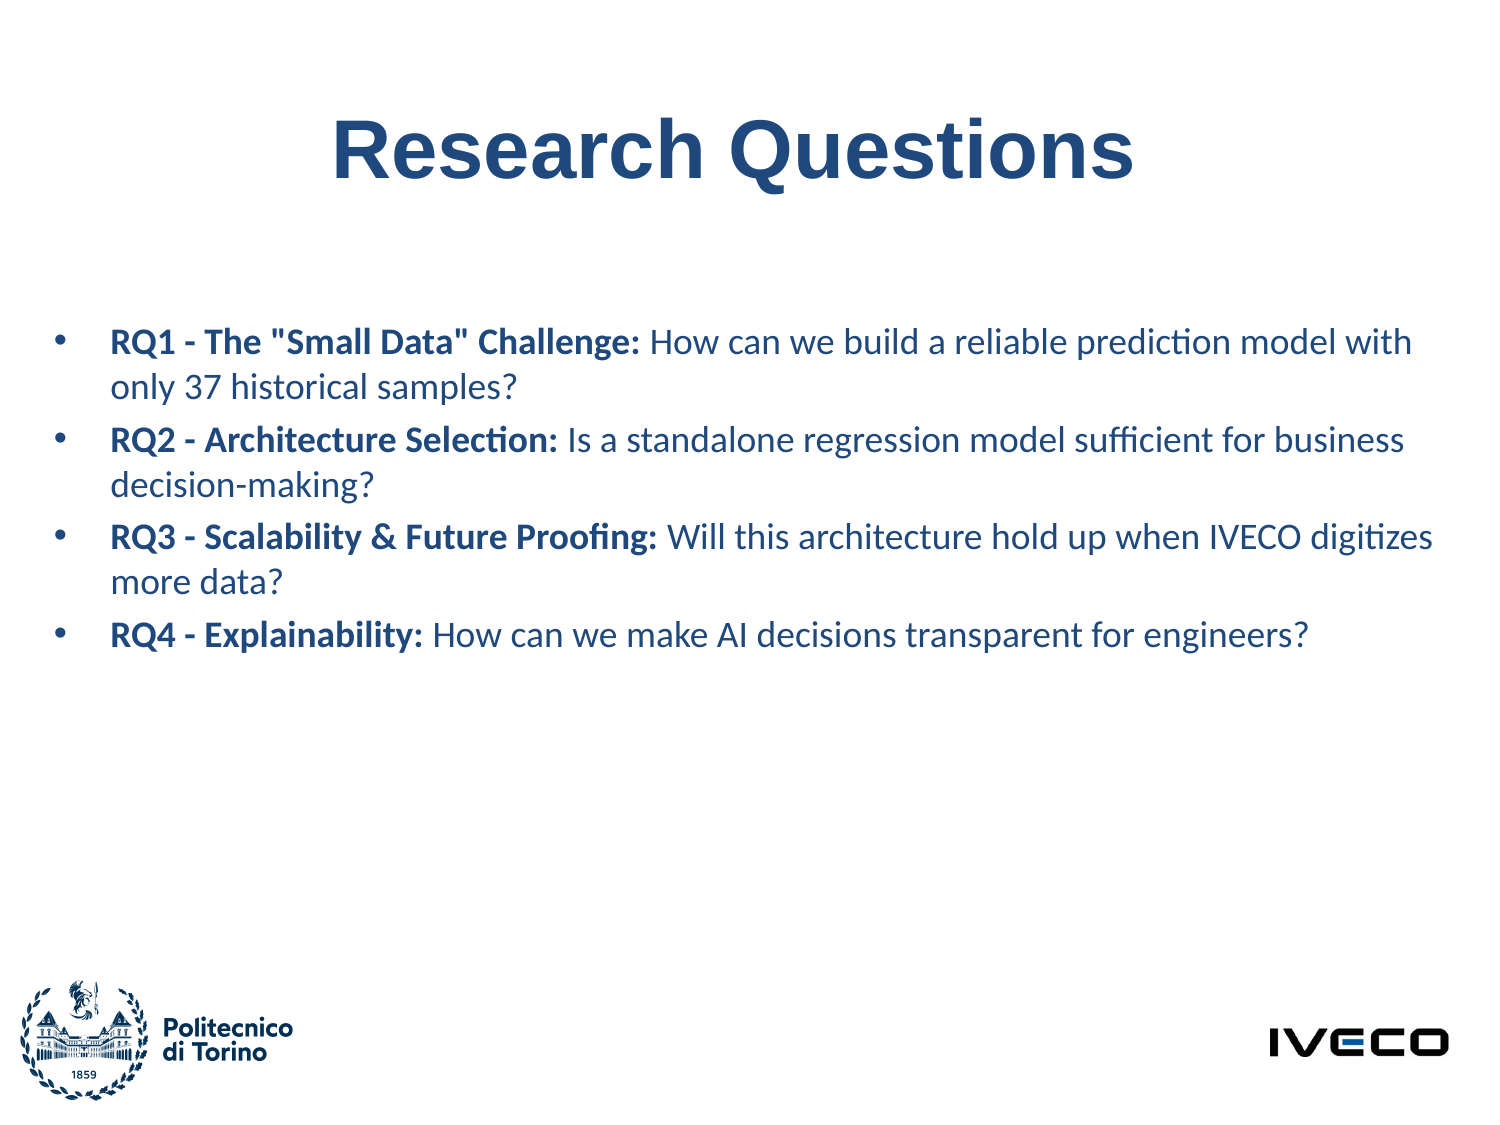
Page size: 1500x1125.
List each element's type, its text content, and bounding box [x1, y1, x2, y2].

picture [1260, 998, 1458, 1083]
title Research Questions [58, 51, 1409, 239]
list RQ1 - The "Small Data" Challenge: How can we build a reliable prediction model with only 37 historical samples? RQ2 - Architecture Selection: Is a standalone regression model sufficient for business decision-making? RQ3 - Scalability & Future Proofing: Will this architecture hold up when IVECO digitizes more data? RQ4 - Explainability: How can we make AI decisions transparent for engineers? [39, 309, 1458, 957]
picture [19, 979, 293, 1101]
